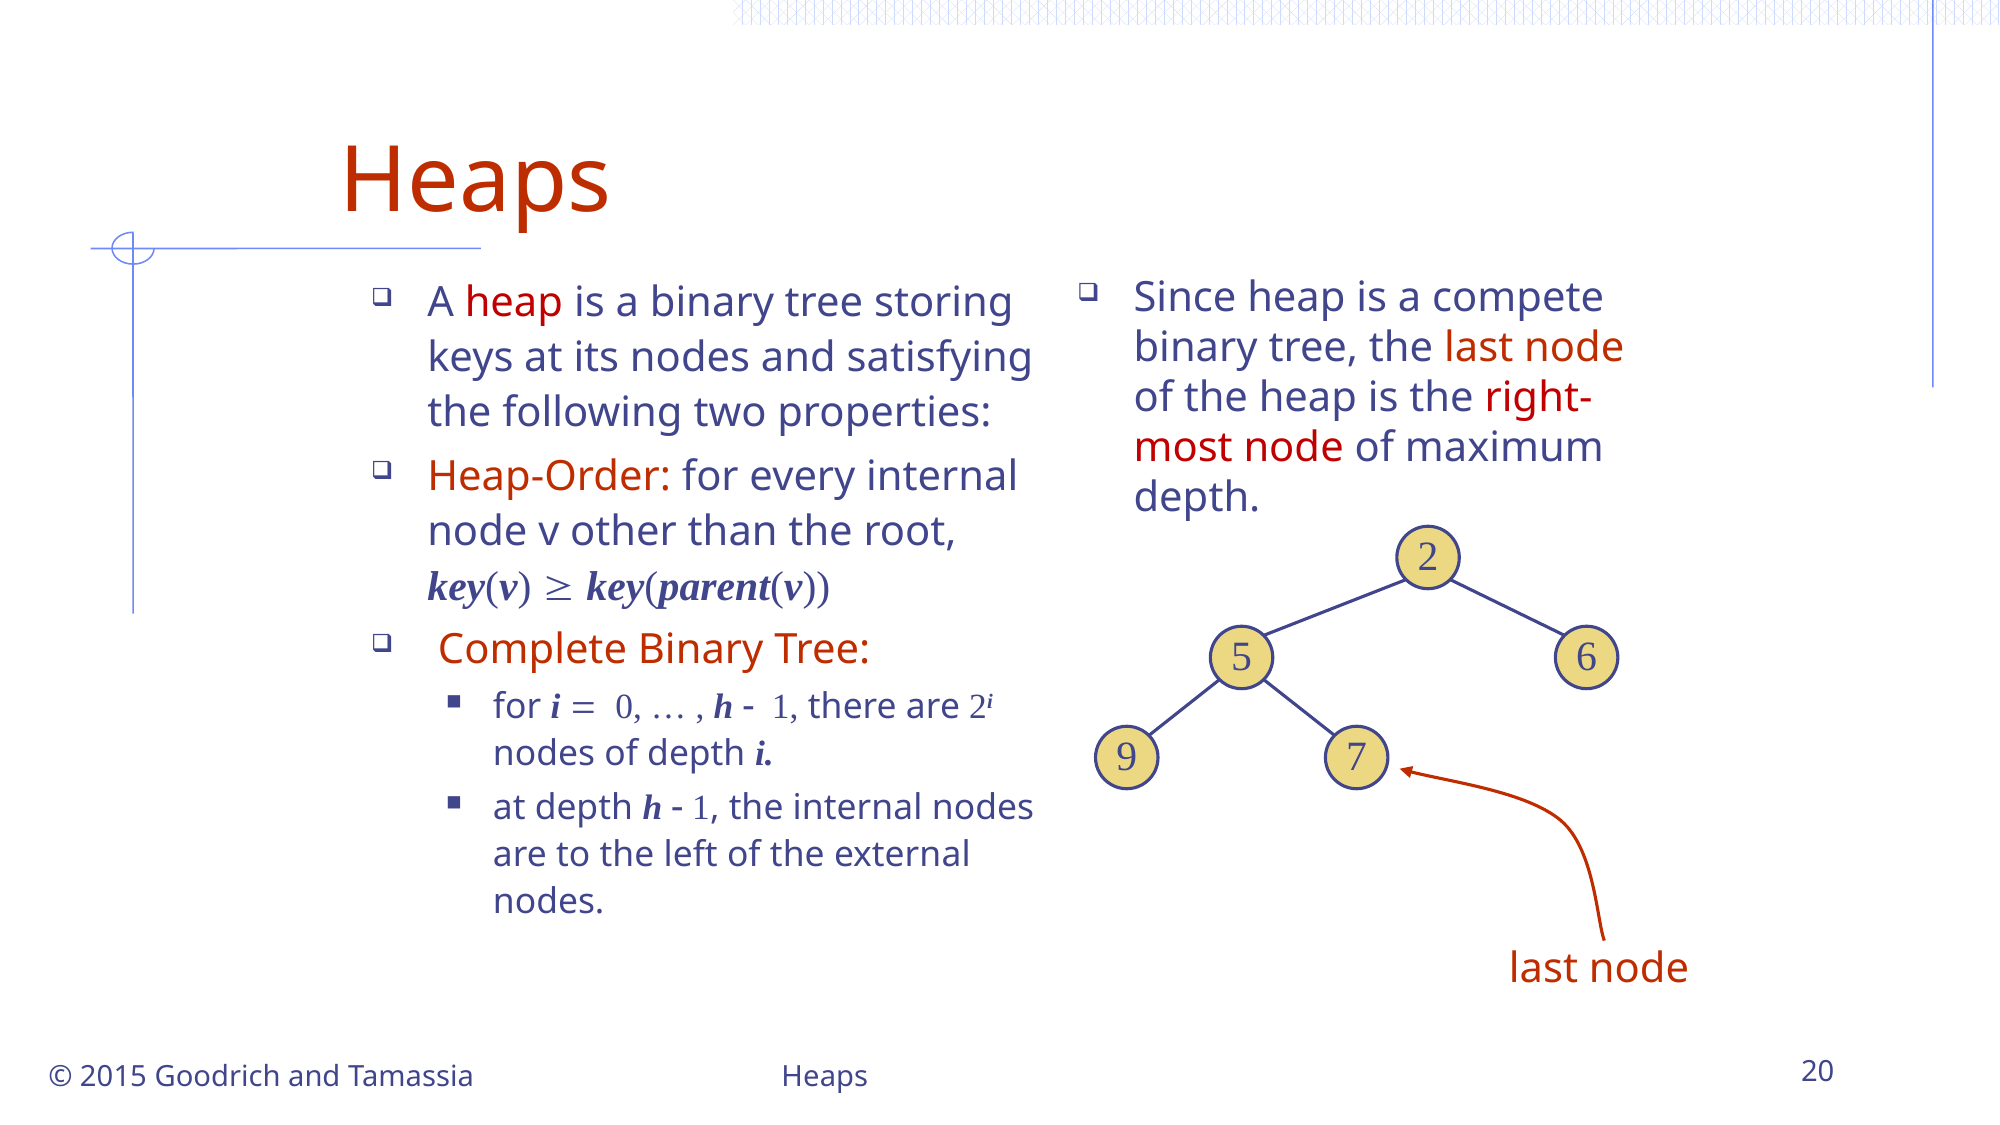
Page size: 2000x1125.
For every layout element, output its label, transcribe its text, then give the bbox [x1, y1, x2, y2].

title Heaps [324, 50, 1600, 238]
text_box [1449, 581, 1565, 635]
list A heap is a binary tree storing keys at its nodes and satisfying the following two properties: Heap-Order: for every internal node v other than the root, key(v)  key(parent(v)) Complete Binary Tree: for i = 0, … , h - 1, there are 2i nodes of depth i. at depth h - 1, the internal nodes are to the left of the external nodes. [355, 262, 1050, 1050]
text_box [1263, 581, 1407, 635]
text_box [1148, 680, 1220, 735]
text_box [1399, 766, 1603, 933]
text_box 5 [1210, 626, 1273, 689]
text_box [1263, 680, 1335, 735]
footer Heaps [817, 1024, 1400, 1101]
text_box 2 [1396, 526, 1460, 589]
text_box 9 [1095, 726, 1159, 789]
text_box 7 [1325, 726, 1388, 789]
text_box last node [1494, 933, 1704, 999]
list Since heap is a compete binary tree, the last node of the heap is the right- most node of maximum depth. [1062, 262, 1688, 500]
slide_number 20 [1432, 1024, 1850, 1101]
text_box 6 [1555, 626, 1618, 689]
slide_number © 2015 Goodrich and Tamassia [33, 1024, 817, 1101]
